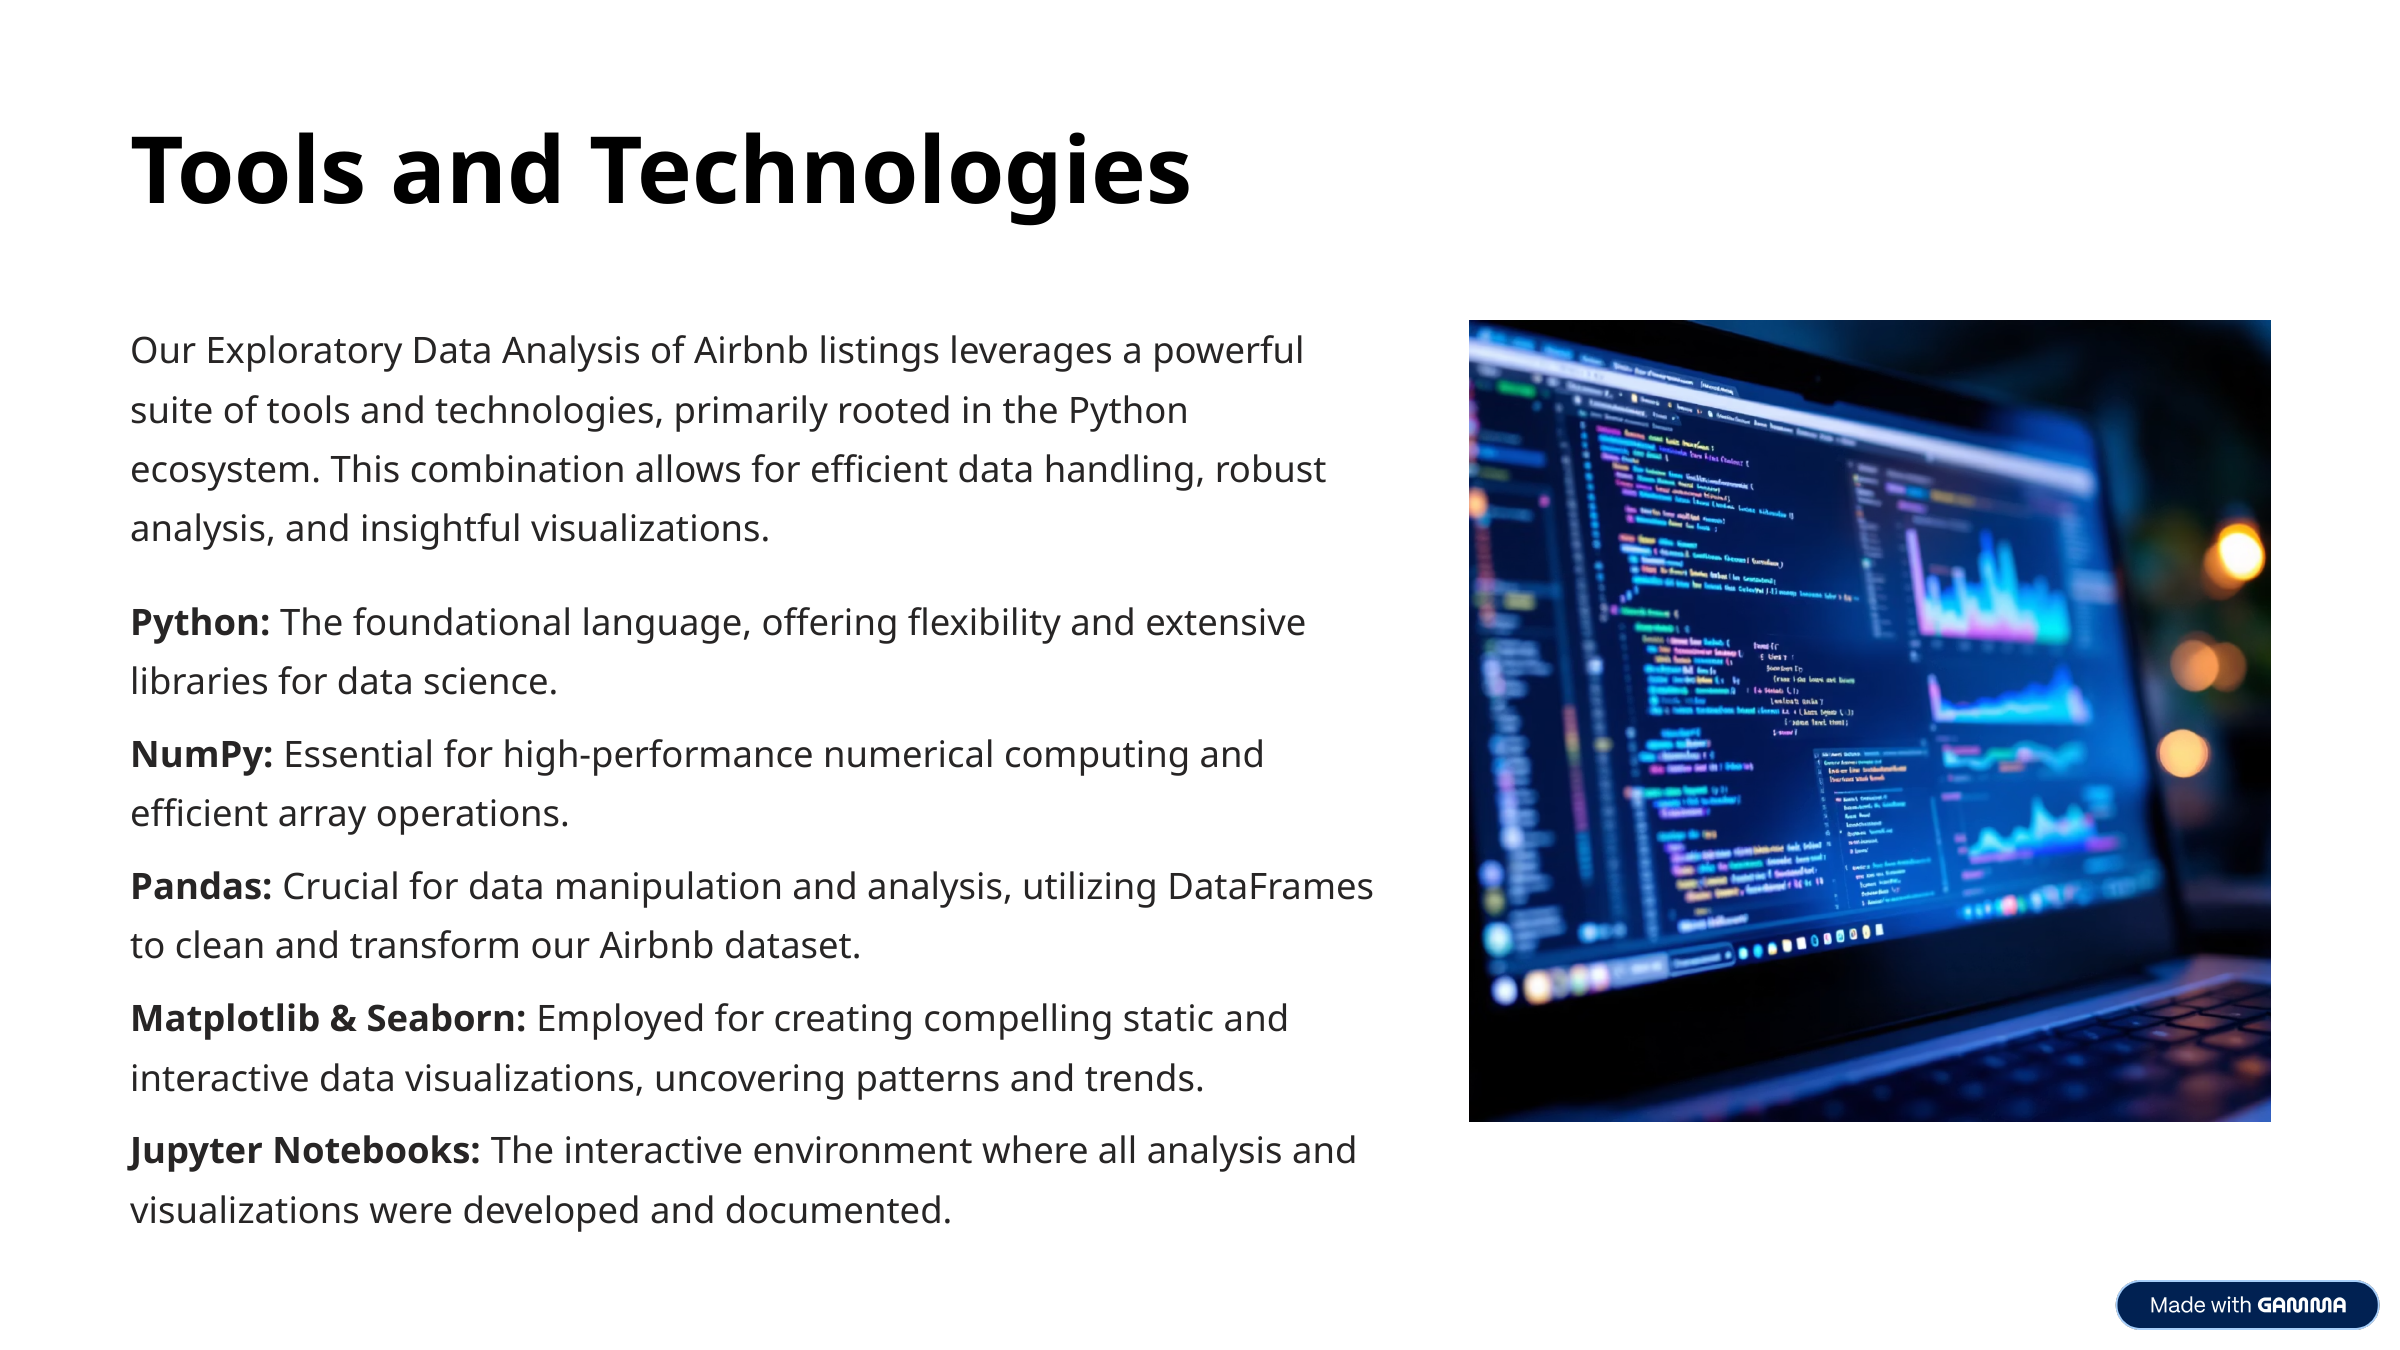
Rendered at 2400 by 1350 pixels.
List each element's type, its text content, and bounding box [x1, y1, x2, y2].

text_box Python: The foundational language, offering flexibility and extensive libraries for data science. [130, 583, 1378, 703]
picture [2106, 1271, 2389, 1339]
text_box Our Exploratory Data Analysis of Airbnb listings leverages a powerful suite of tools and technologies, primarily rooted in the Python ecosystem. This combination allows for efficient data handling, robust analysis, and insightful visualizations. [130, 311, 1378, 550]
picture [1469, 320, 2271, 1122]
text_box Jupyter Notebooks: The interactive environment where all analysis and visualizations were developed and documented. [130, 1111, 1378, 1231]
text_box Tools and Technologies [130, 106, 1203, 223]
text_box NumPy: Essential for high-performance numerical computing and efficient array operations. [130, 715, 1378, 835]
text_box Pandas: Crucial for data manipulation and analysis, utilizing DataFrames to clean and transform our Airbnb dataset. [130, 847, 1378, 967]
text_box Matplotlib & Seaborn: Employed for creating compelling static and interactive data visualizations, uncovering patterns and trends. [130, 979, 1378, 1099]
